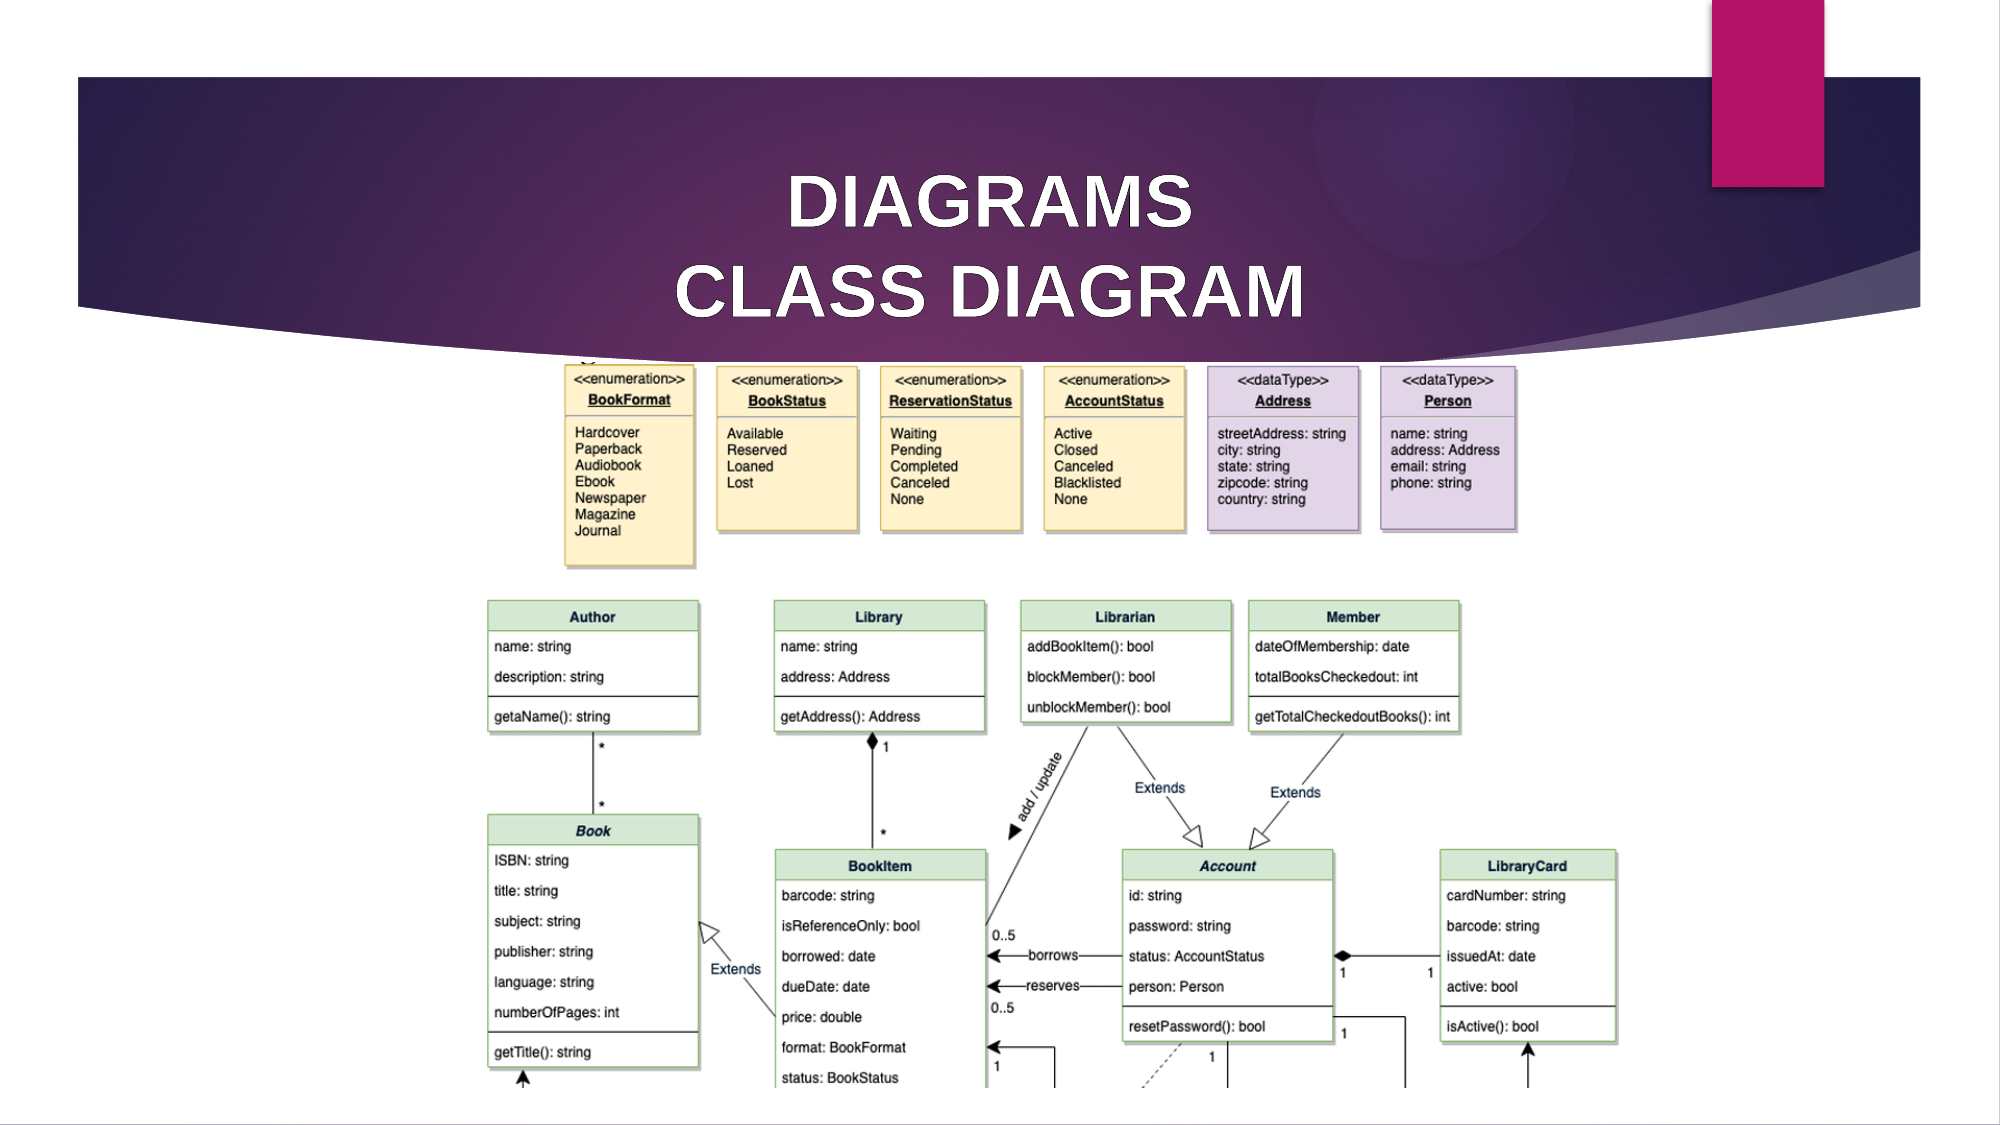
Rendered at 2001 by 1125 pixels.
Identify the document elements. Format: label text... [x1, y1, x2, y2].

picture [79, 78, 1920, 1088]
title DIAGRAMS CLASS DIAGRAM [450, 184, 1531, 300]
